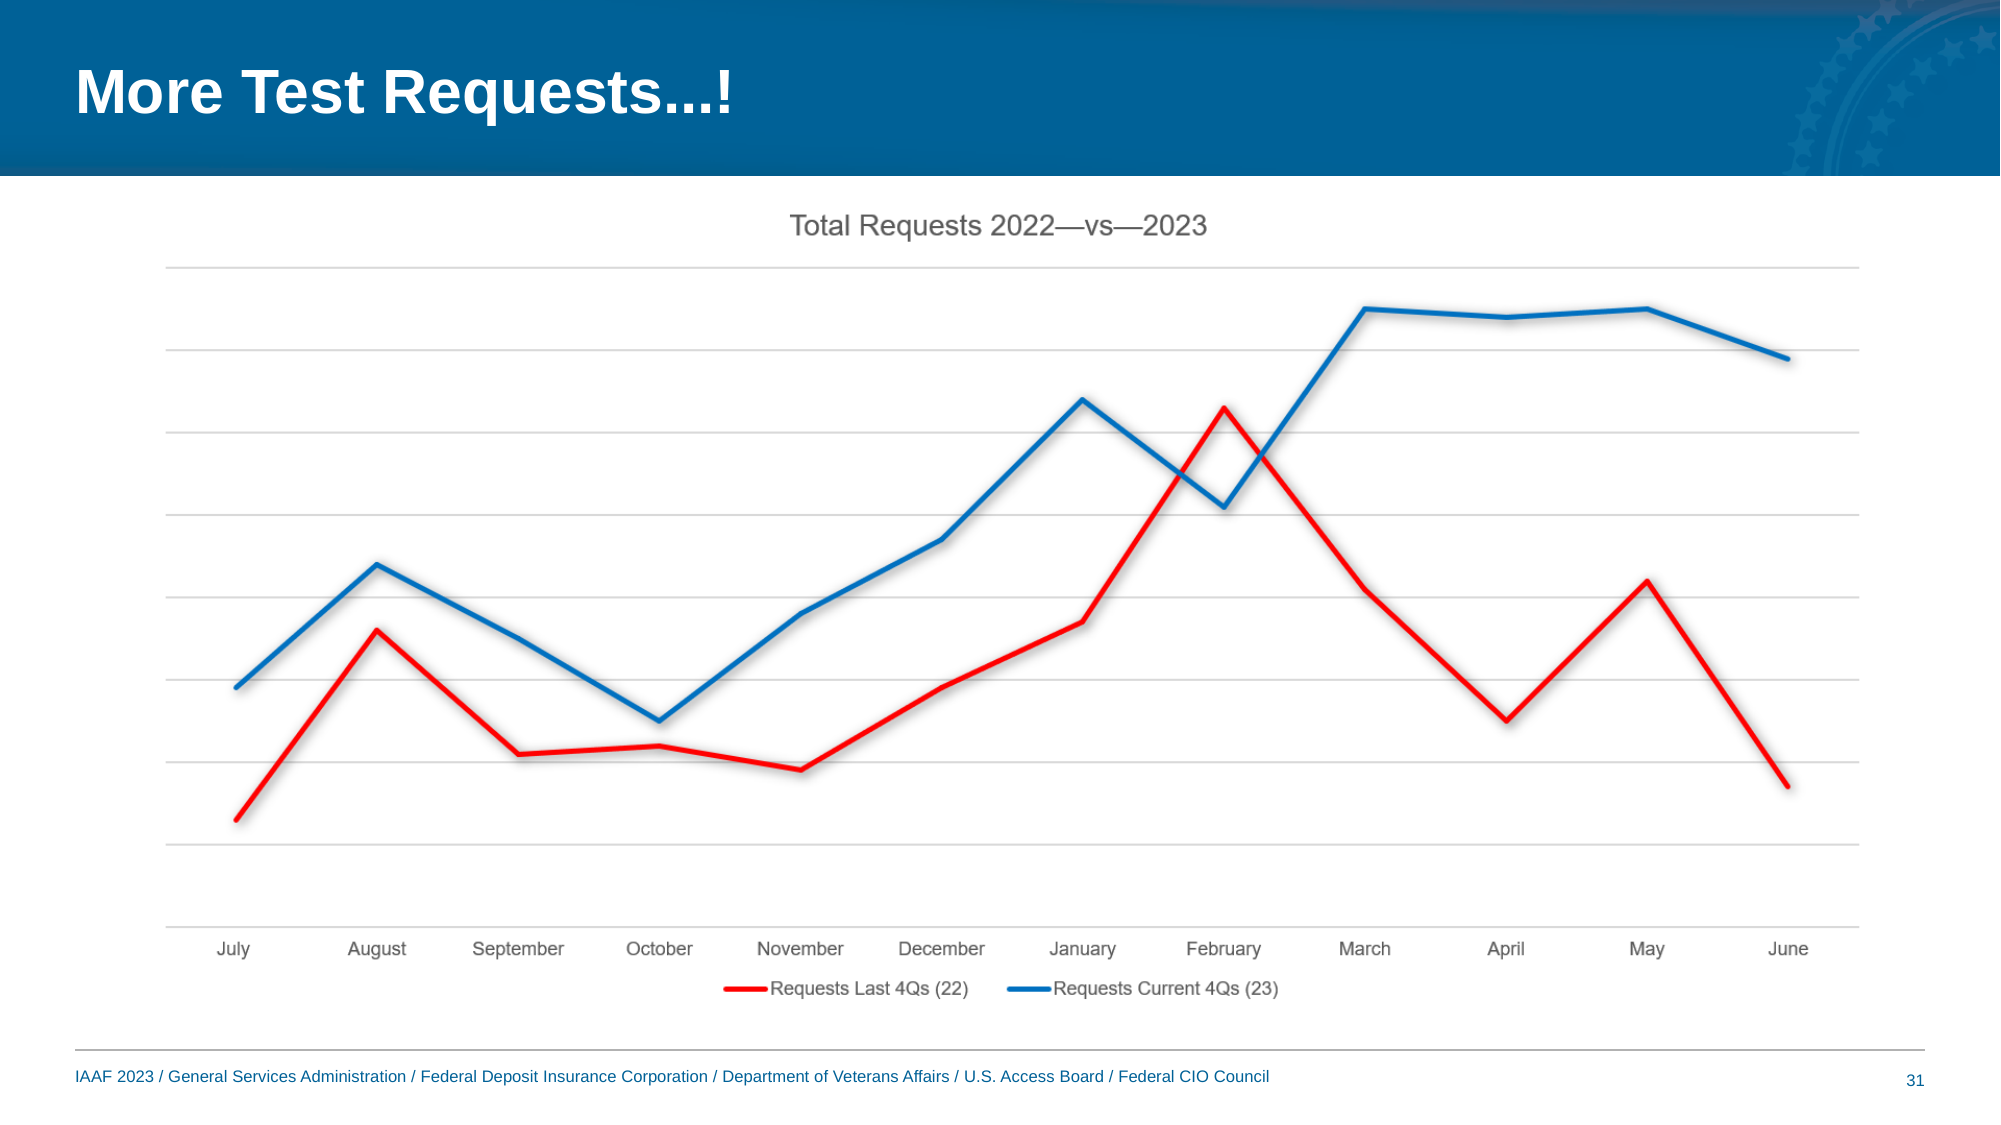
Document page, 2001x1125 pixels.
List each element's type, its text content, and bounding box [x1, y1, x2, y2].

slide_number 31 [1880, 1065, 1925, 1095]
picture [0, 0, 2000, 176]
picture [136, 193, 1882, 1047]
picture [0, 168, 666, 176]
title More Test Requests...! [75, 52, 1800, 128]
